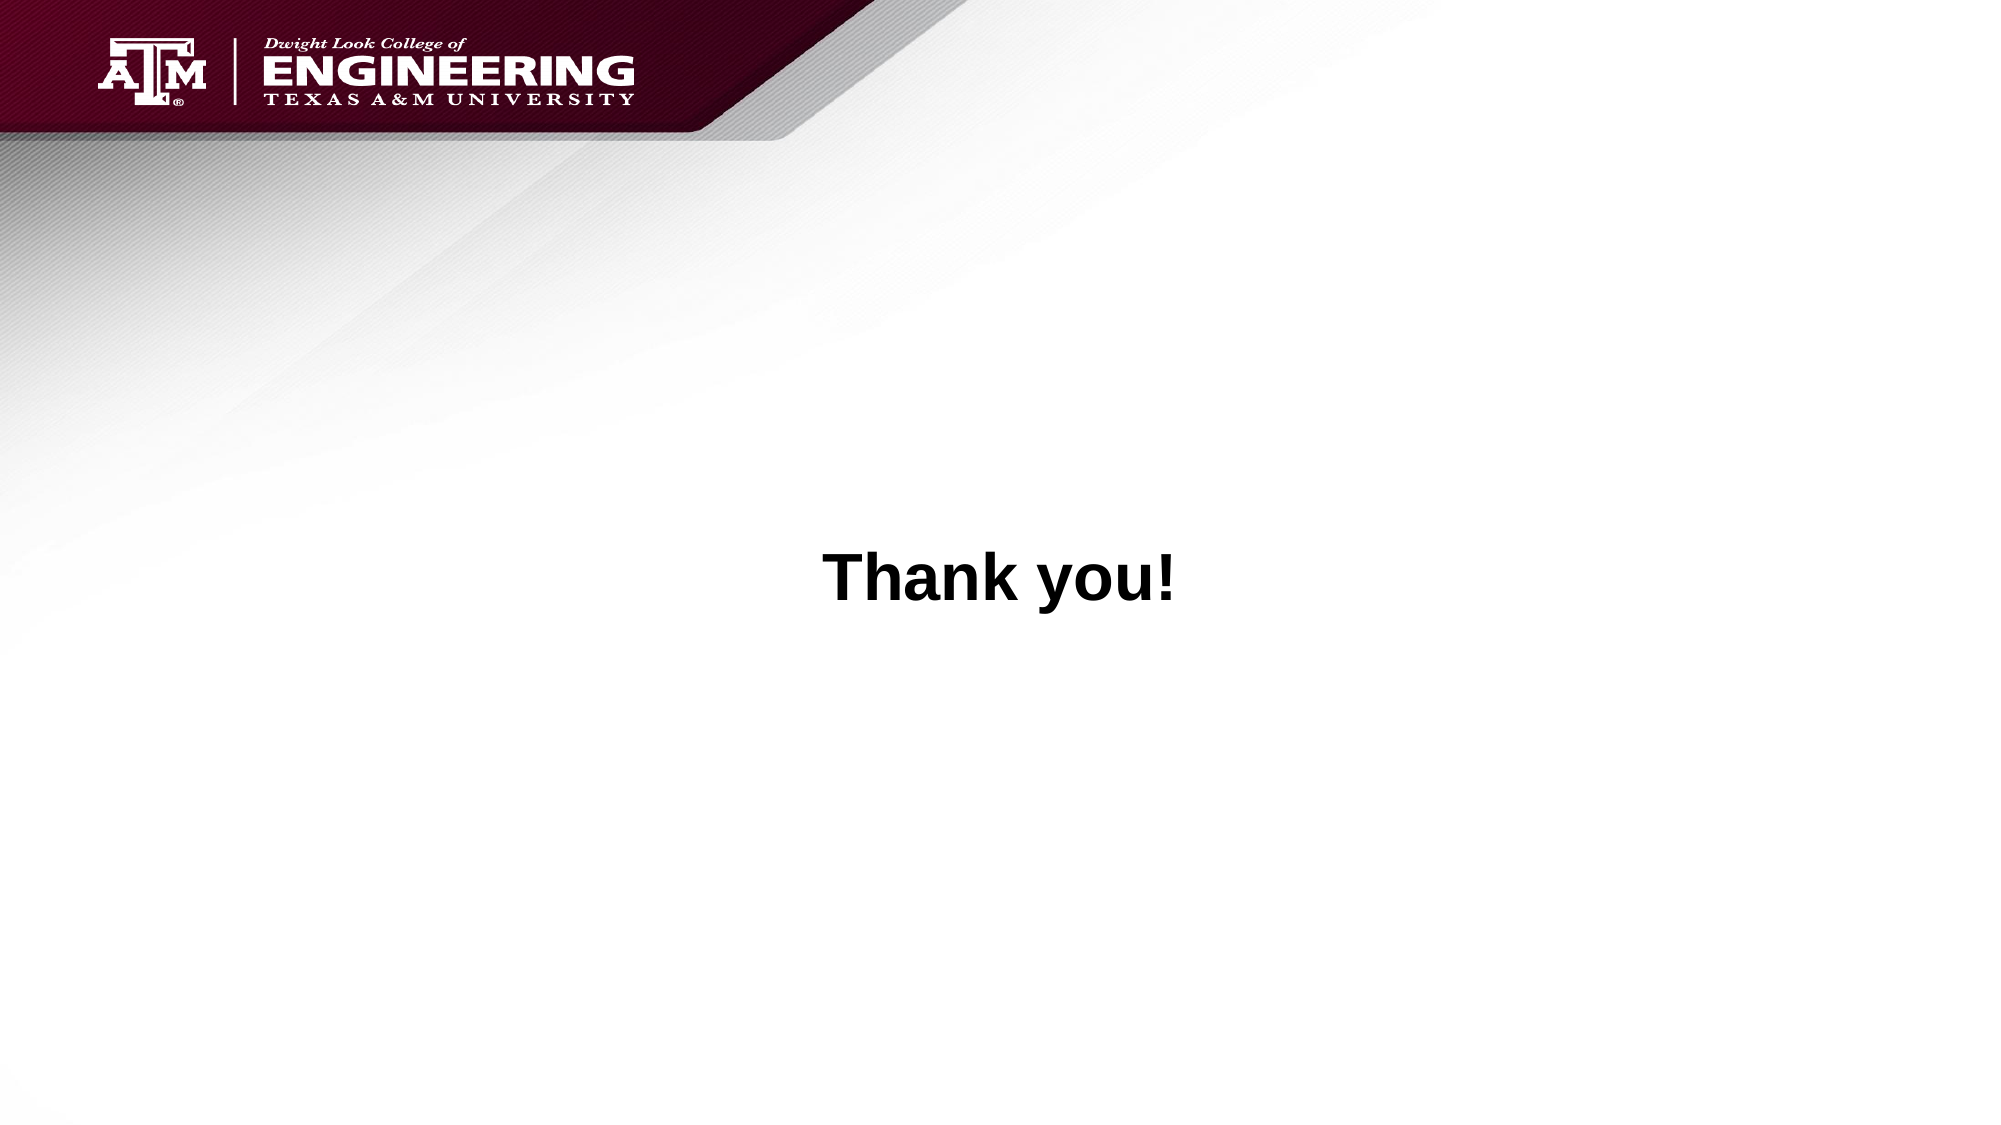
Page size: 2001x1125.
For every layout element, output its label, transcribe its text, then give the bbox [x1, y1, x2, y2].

list Thank you! [324, 263, 1675, 933]
picture [0, 0, 2001, 1125]
